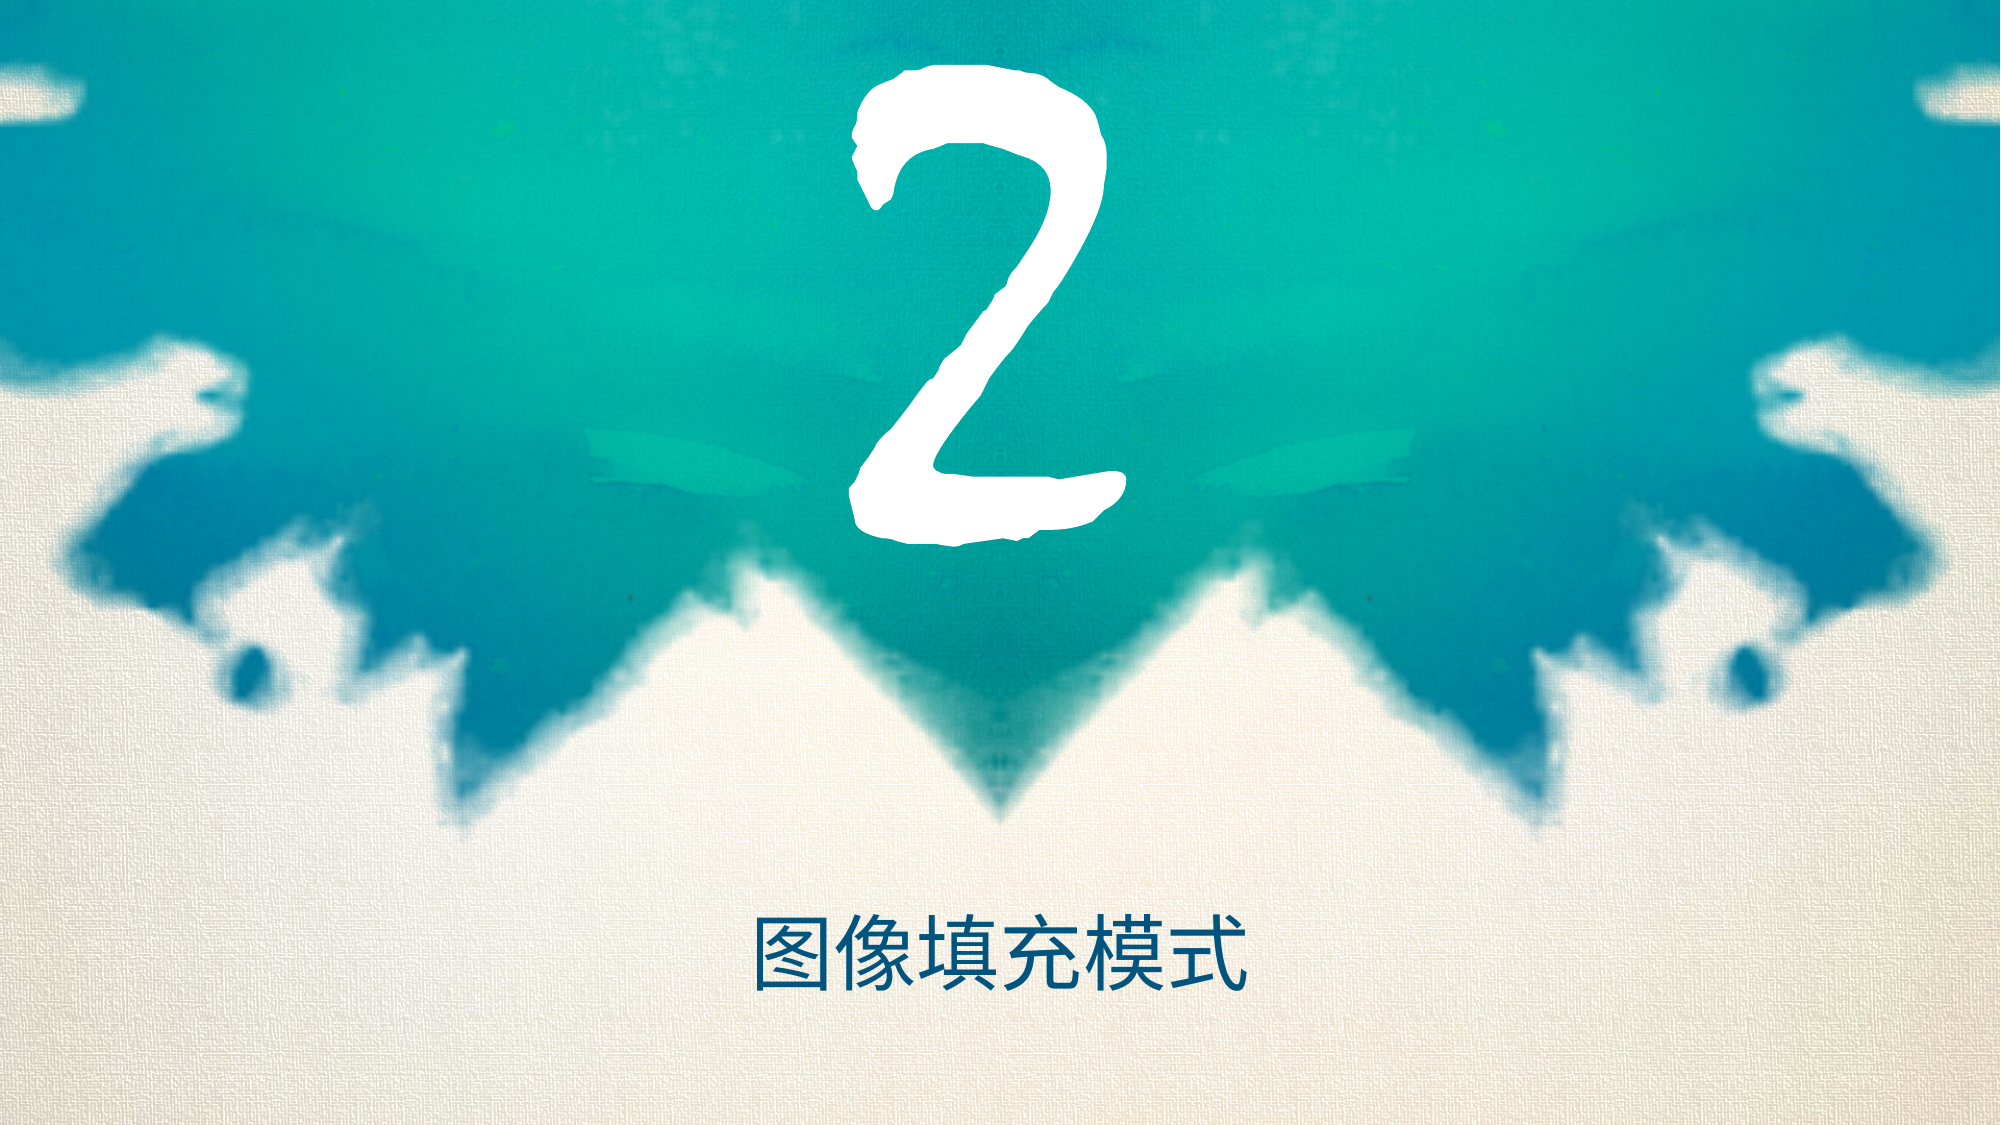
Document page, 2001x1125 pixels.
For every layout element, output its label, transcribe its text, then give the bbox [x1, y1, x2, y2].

text_box 图像填充模式 [358, 924, 1642, 1009]
picture [0, 0, 2000, 1125]
